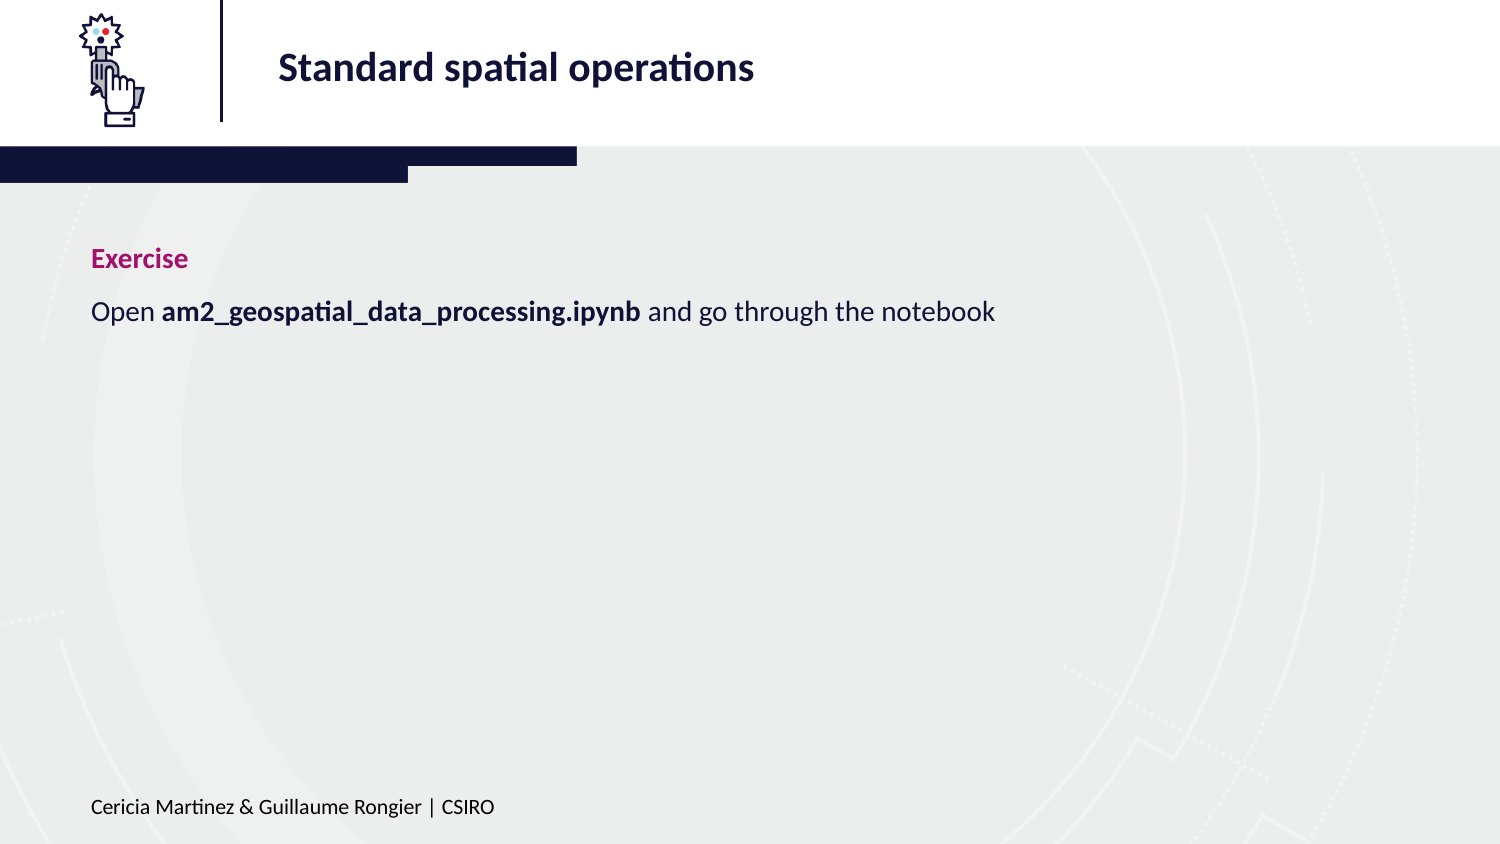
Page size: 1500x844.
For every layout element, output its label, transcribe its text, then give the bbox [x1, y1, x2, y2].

list Exercise [76, 231, 1217, 268]
list Open am2_geospatial_data_processing.ipynb and go through the notebook [76, 285, 1092, 728]
list Standard spatial operations [263, 32, 1404, 106]
picture [0, 0, 1500, 844]
list Cericia Martinez & Guillaume Rongier | CSIRO [76, 784, 1217, 821]
